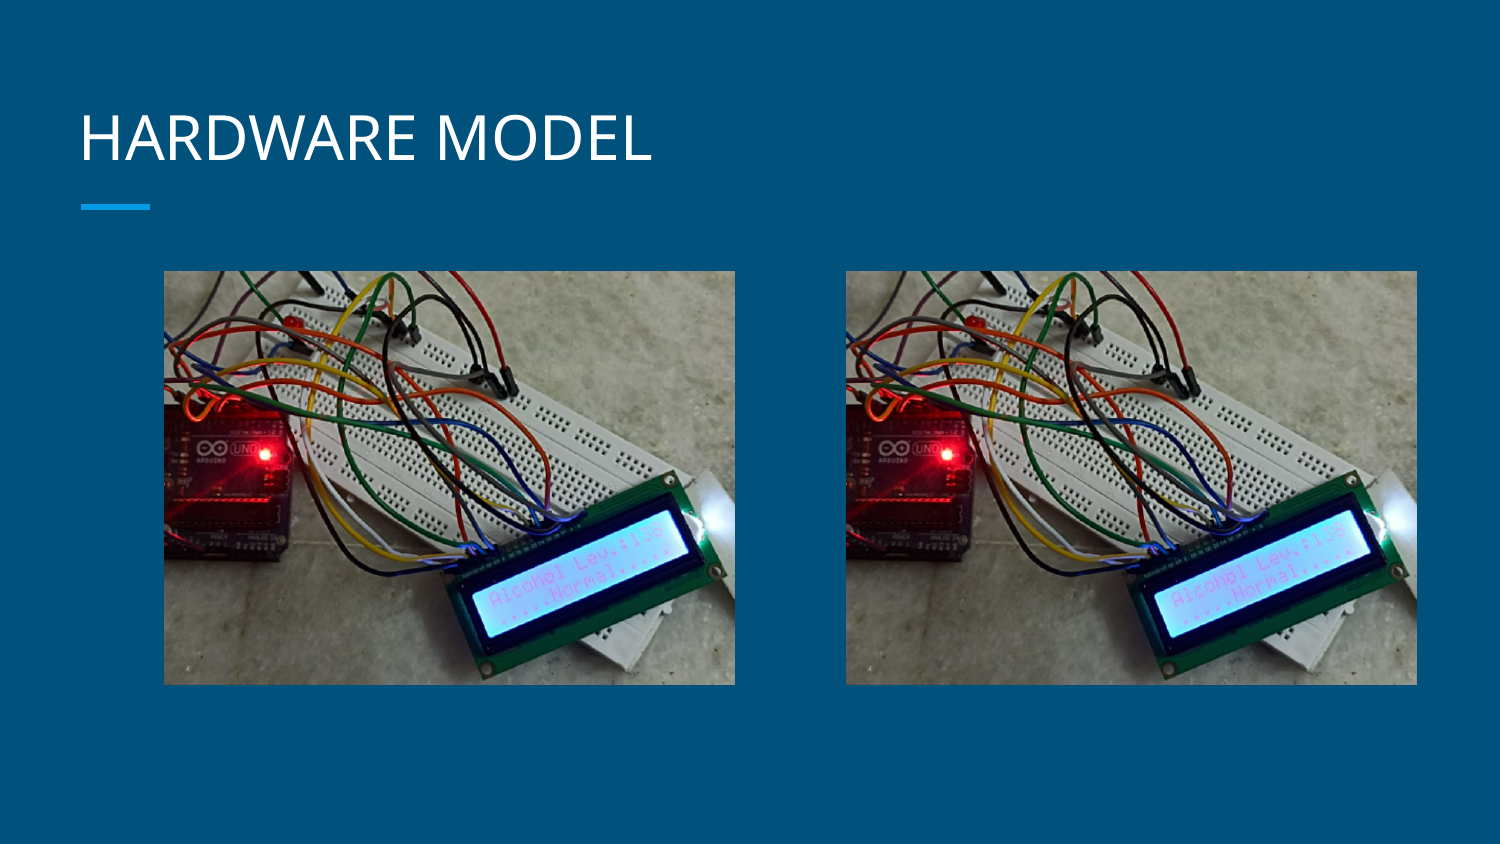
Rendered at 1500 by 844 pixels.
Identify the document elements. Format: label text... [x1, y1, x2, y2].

title HARDWARE MODEL [63, 75, 1437, 188]
picture [847, 272, 1416, 684]
picture [165, 272, 734, 684]
